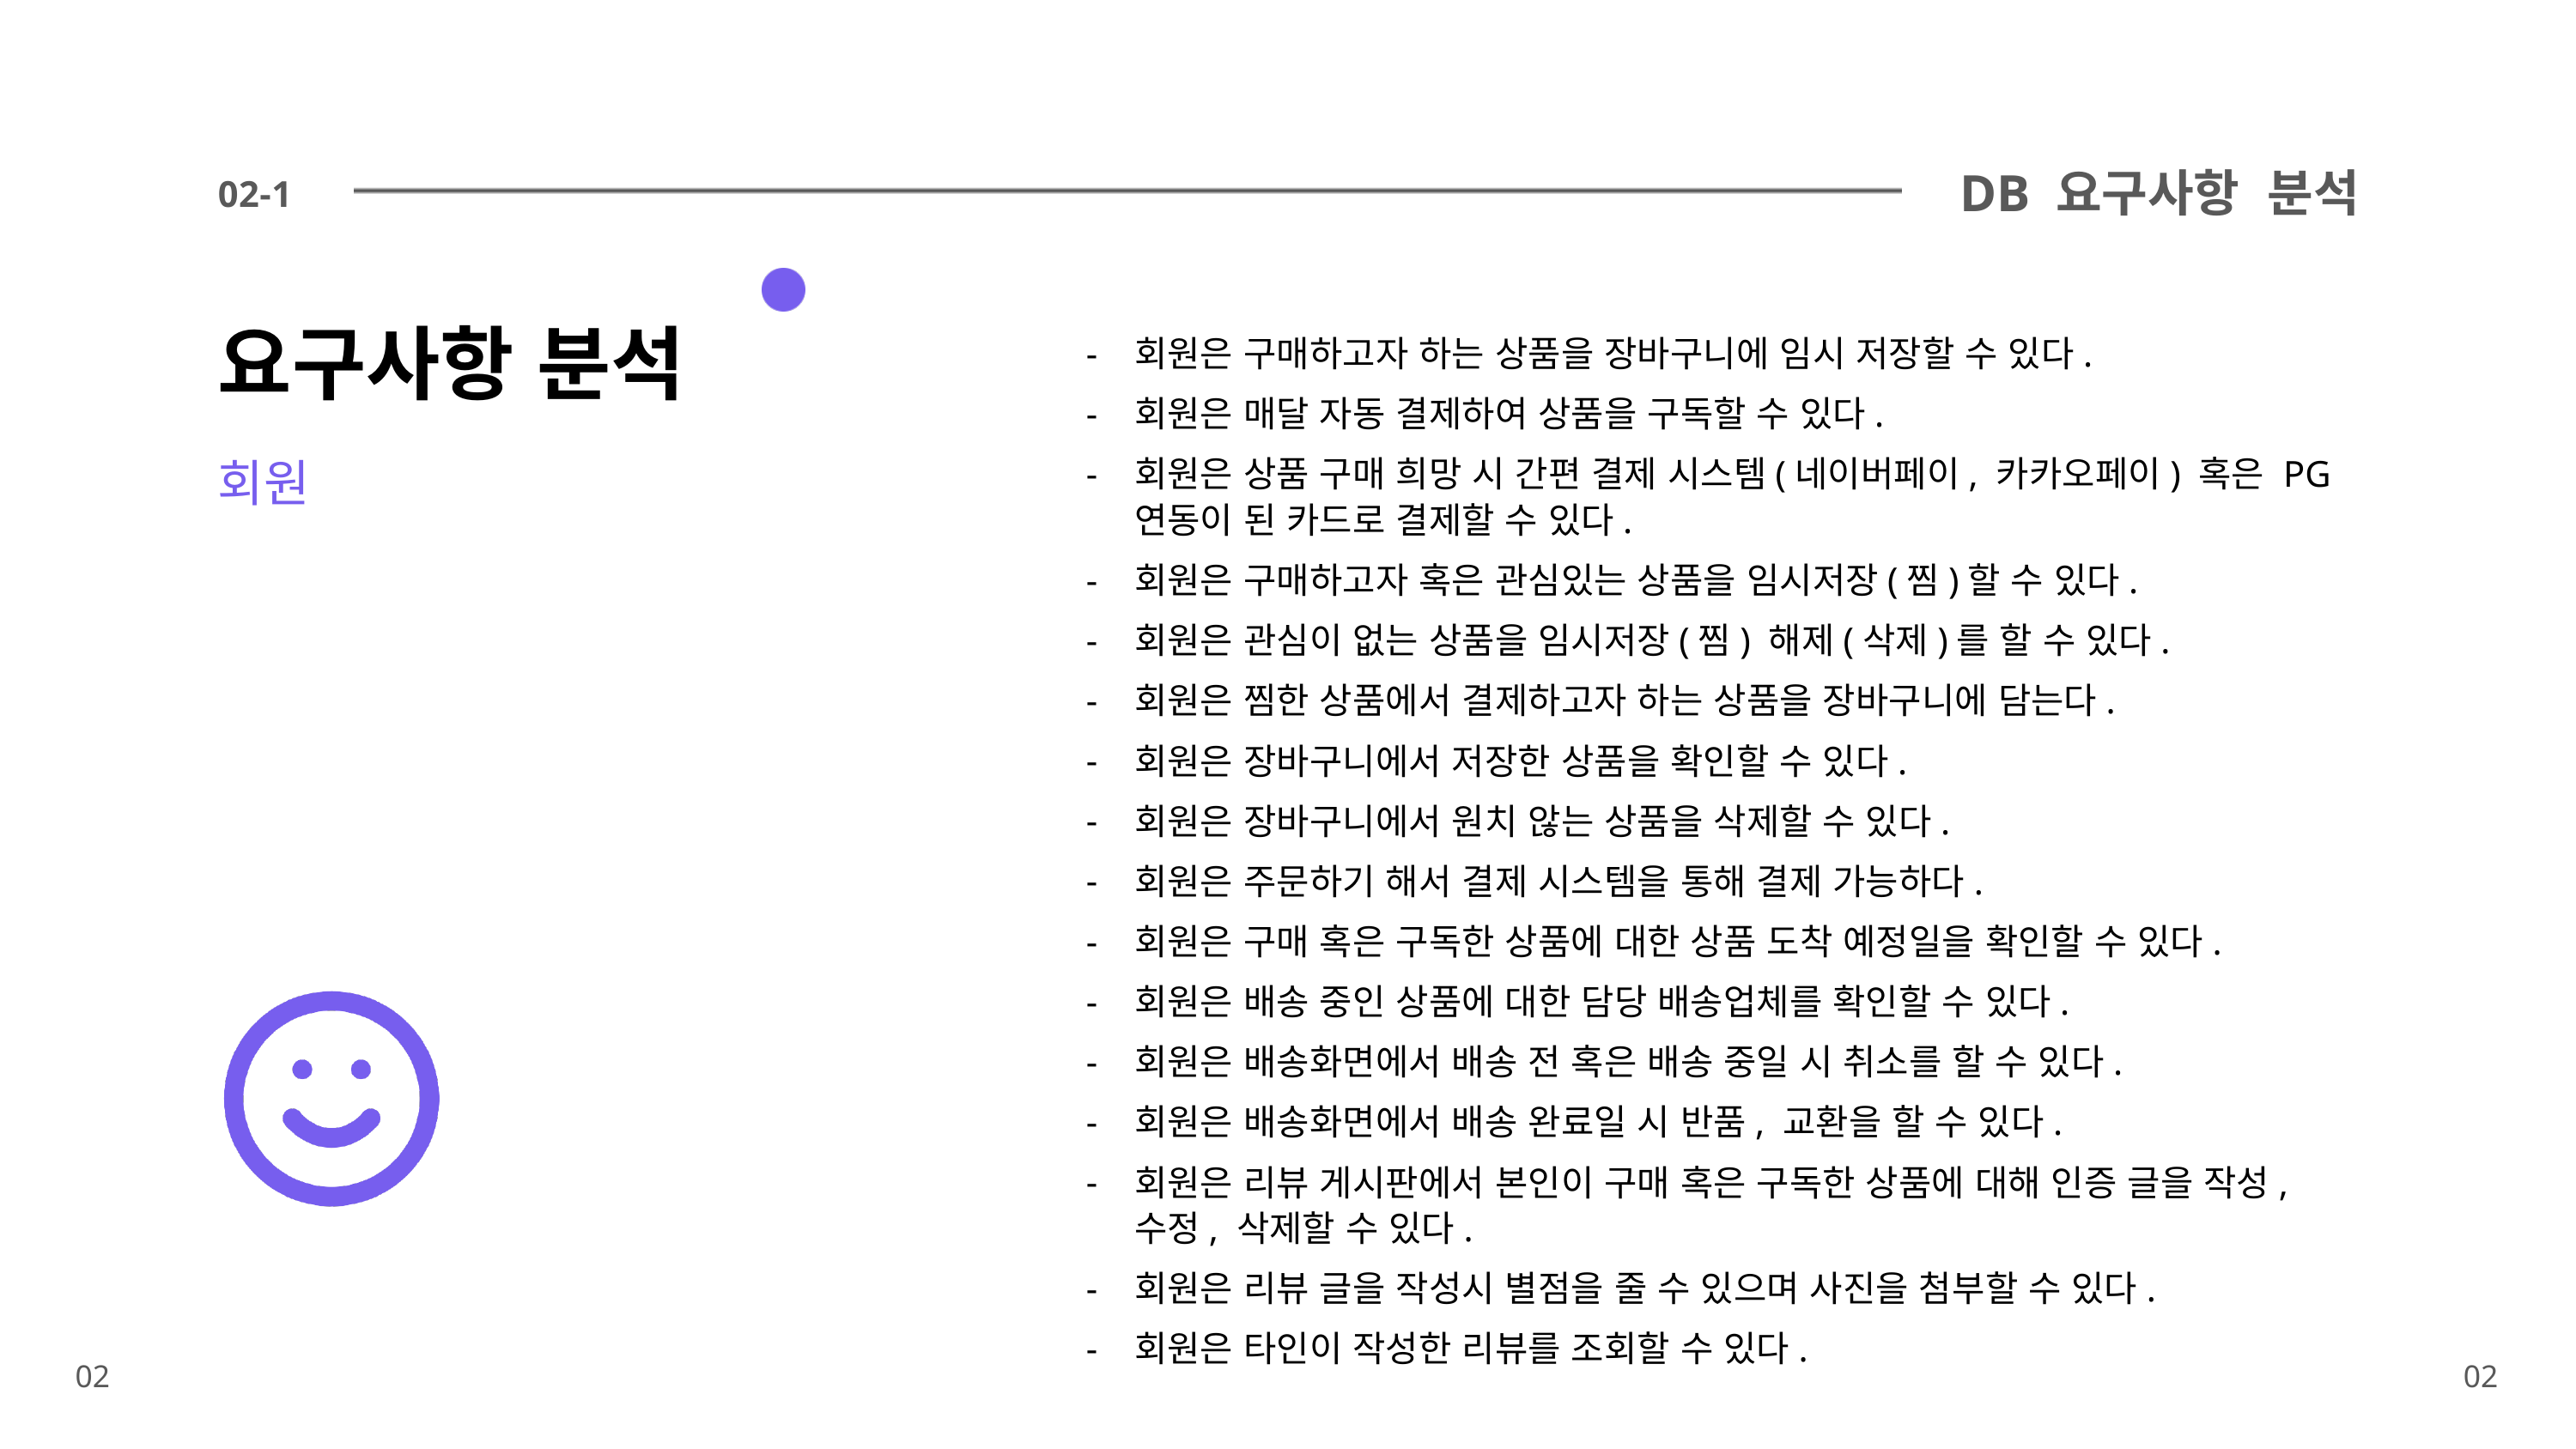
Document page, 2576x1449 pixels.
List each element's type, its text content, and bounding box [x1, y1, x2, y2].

picture [203, 981, 460, 1216]
text_box 회원은 구매하고자 하는 상품을 장바구니에 임시 저장할 수 있다. 회원은 매달 자동 결제하여 상품을 구독할 수 있다. 회원은 상품 구매 희망 시 간편 결제 시스템(네이버페이, 카카오페이) 혹은 PG연동이 된 카드로 결제할 수 있다. 회원은 구매하고자 혹은 관심있는 상품을 임시저장(찜)할 수 있다. 회원은 관심이 없는 상품을 임시저장(찜) 해제(삭제)를 할 수 있다. 회원은 찜한 상품에서 결제하고자 하는 상품을 장바구니에 담는다. 회원은 장바구니에서 저장한 상품을 확인할 수 있다. 회원은 장바구니에서 원치 않는 상품을 삭제할 수 있다. 회원은 주문하기 해서 결제 시스템을 통해 결제 가능하다. 회원은 구매 혹은 구독한 상품에 대한 상품 도착 예정일을 확인할 수 있다. 회원은 배송 중인 상품에 대한 담당 배송업체를 확인할 수 있다. 회원은 배송화면에서 배송 전 혹은 배송 중일 시 취소를 할 수 있다. 회원은 배송화면에서 배송 완료일 시 반품, 교환을 할 수 있다. 회원은 리뷰 게시판에서 본인이 구매 혹은 구독한 상품에 대해 인증 글을 작성, 수정, 삭제할 수 있다. 회원은 리뷰 글을 작성시 별점을 줄 수 있으며 사진을 첨부할 수 있다. 회원은 타인이 작성한 리뷰를 조회할 수 있다. [1072, 322, 2366, 1376]
text_box 회원 [205, 445, 569, 518]
text_box 02 [2447, 1350, 2514, 1400]
text_box 요구사항 분석 [205, 306, 1030, 416]
text_box 02 [59, 1350, 125, 1400]
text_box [762, 268, 805, 312]
text_box 02-1 [205, 165, 401, 221]
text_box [354, 183, 1902, 199]
text_box DB 요구사항 분석 [1910, 155, 2372, 228]
